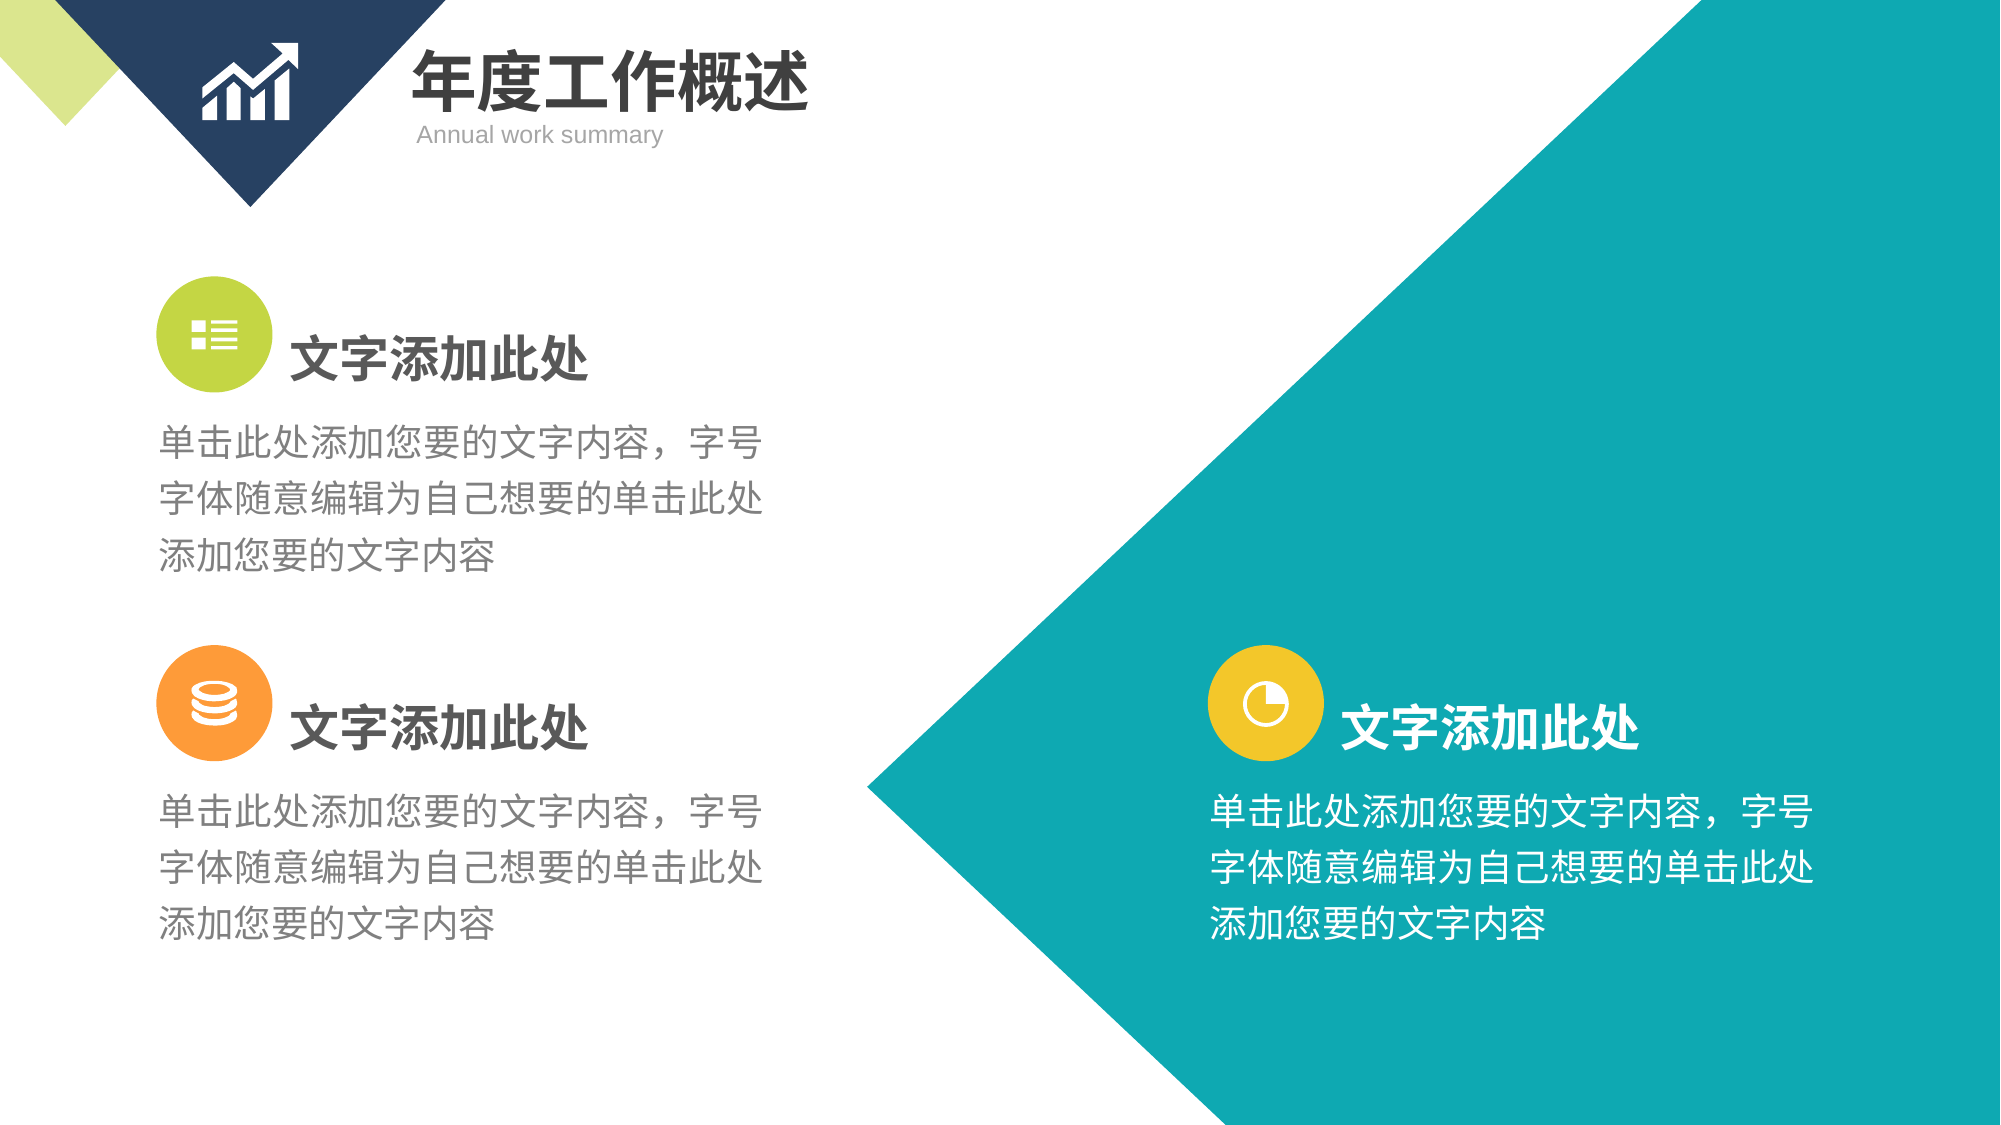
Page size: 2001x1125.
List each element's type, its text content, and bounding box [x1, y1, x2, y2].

text_box [865, 0, 2000, 1125]
text_box Annual work summary [401, 111, 820, 157]
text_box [1195, 645, 1831, 955]
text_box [143, 276, 780, 587]
text_box 年度工作概述 [395, 32, 1196, 128]
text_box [143, 645, 780, 955]
